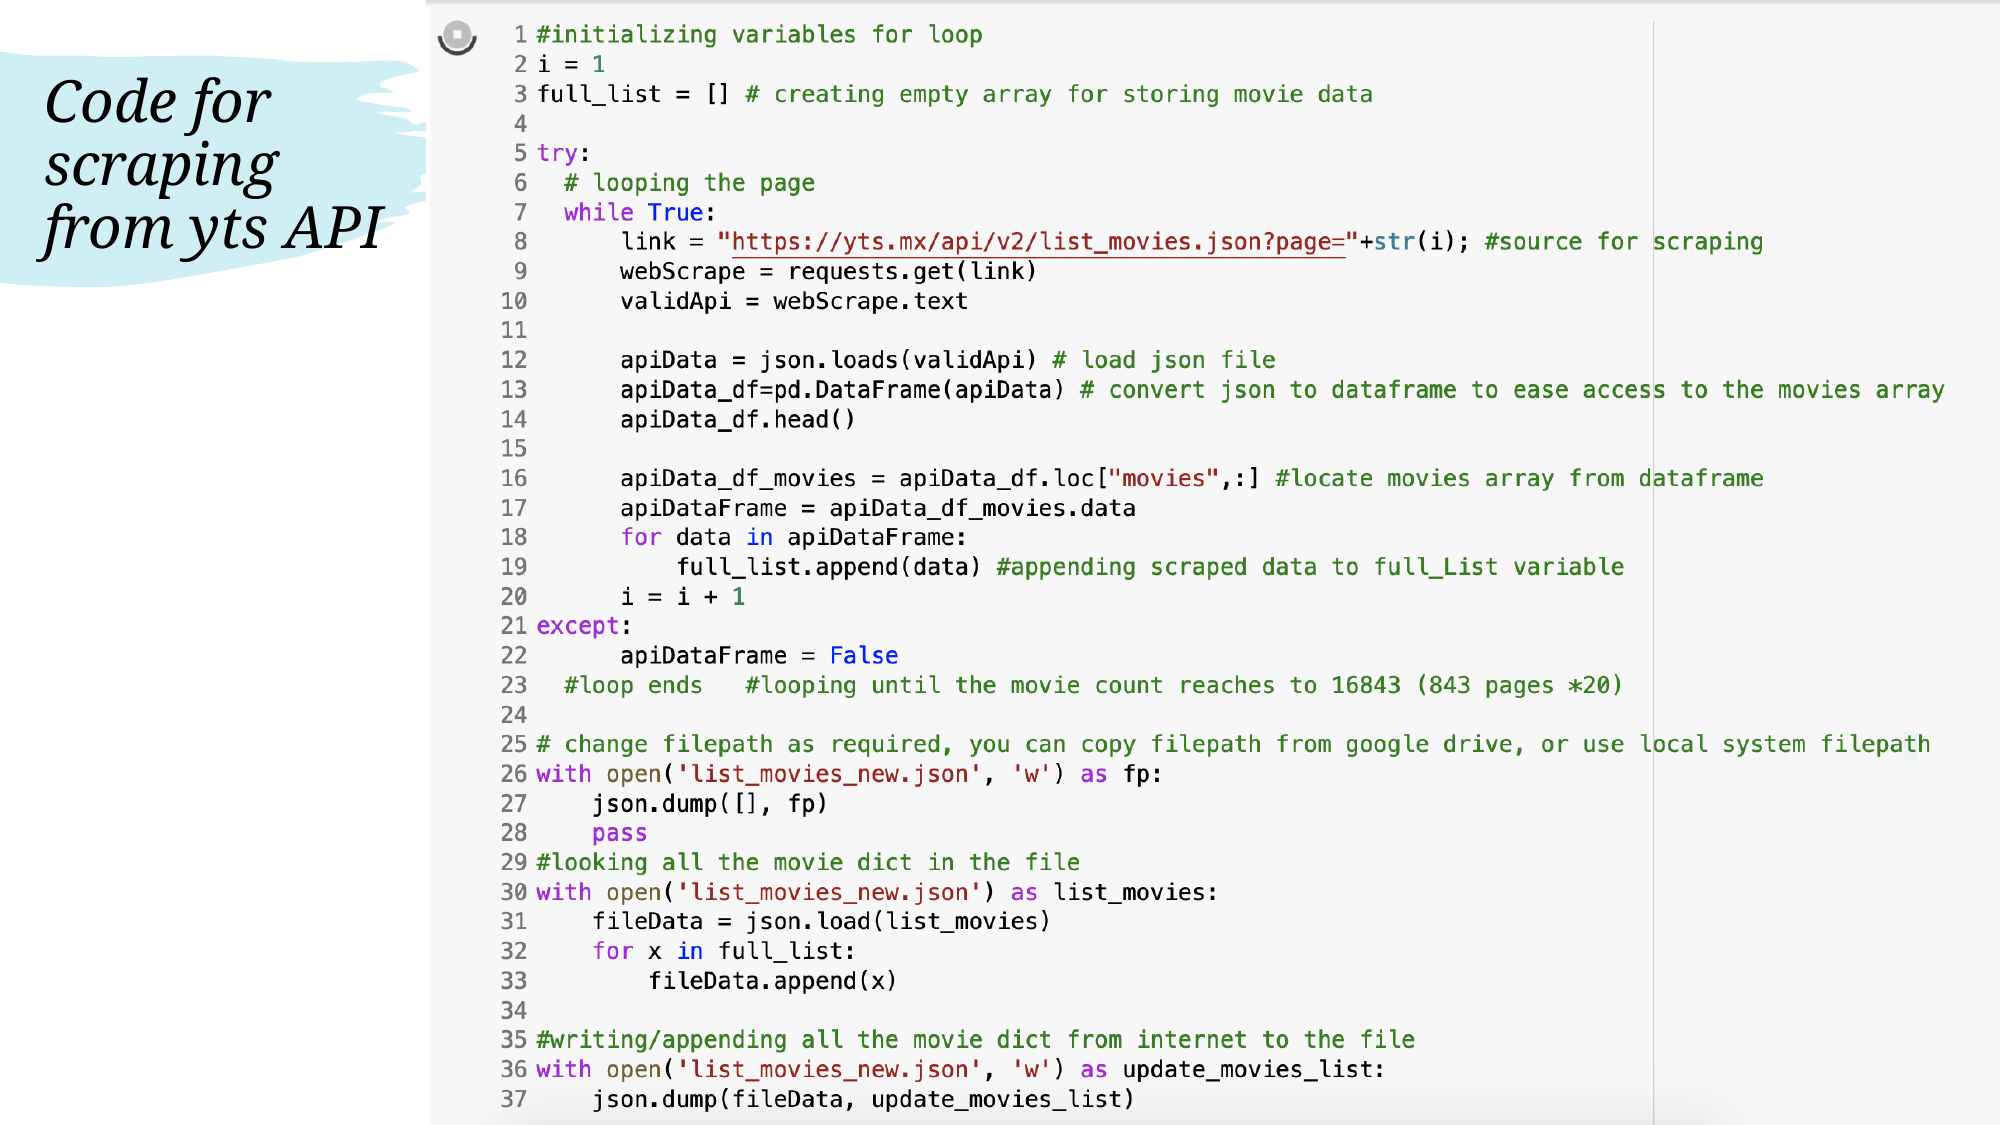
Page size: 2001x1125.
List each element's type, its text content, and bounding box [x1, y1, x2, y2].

picture [426, 0, 2000, 1125]
title Code for scraping from yts API [29, 57, 411, 276]
